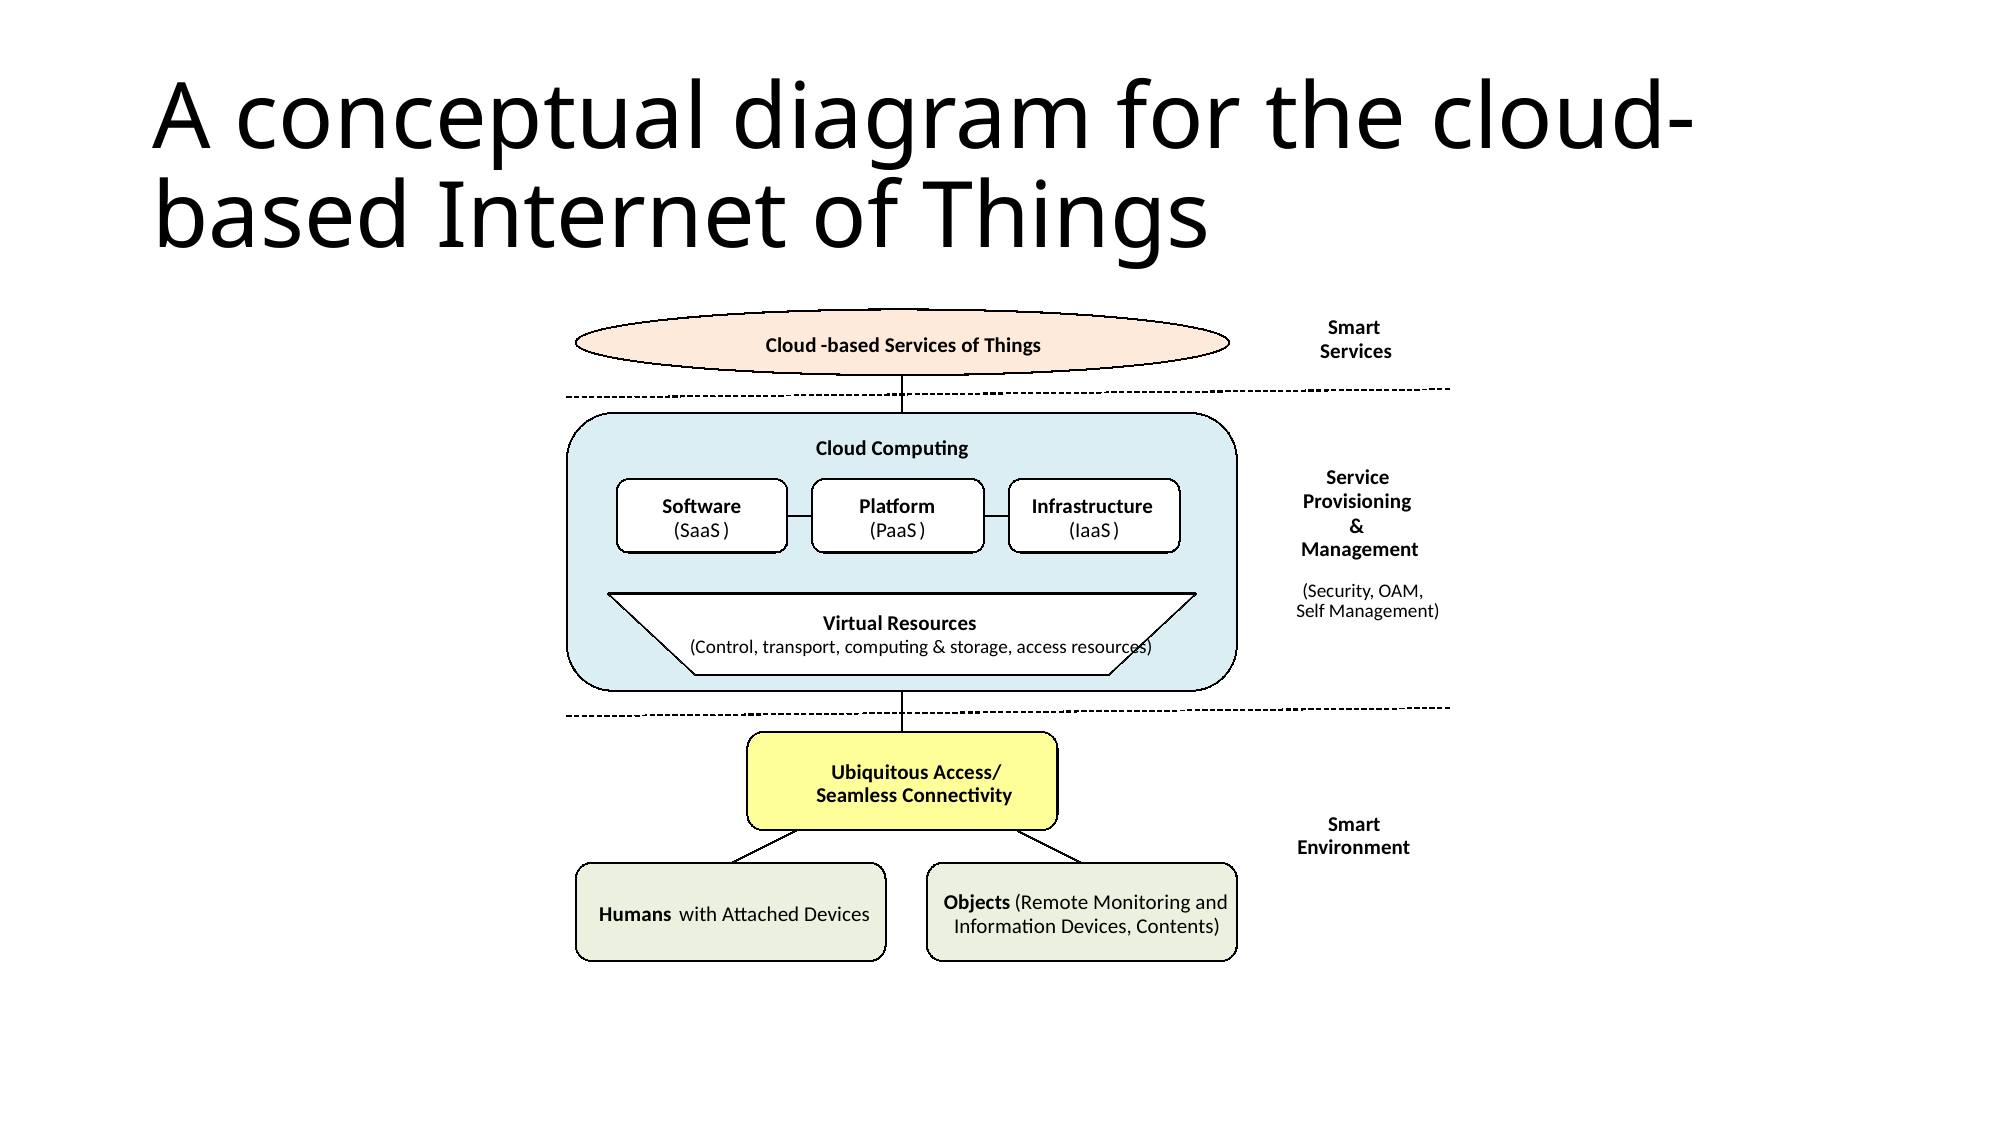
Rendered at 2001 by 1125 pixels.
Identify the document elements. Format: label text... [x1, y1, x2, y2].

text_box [565, 305, 1450, 963]
title A conceptual diagram for the cloud-based Internet of Things [137, 59, 1863, 278]
